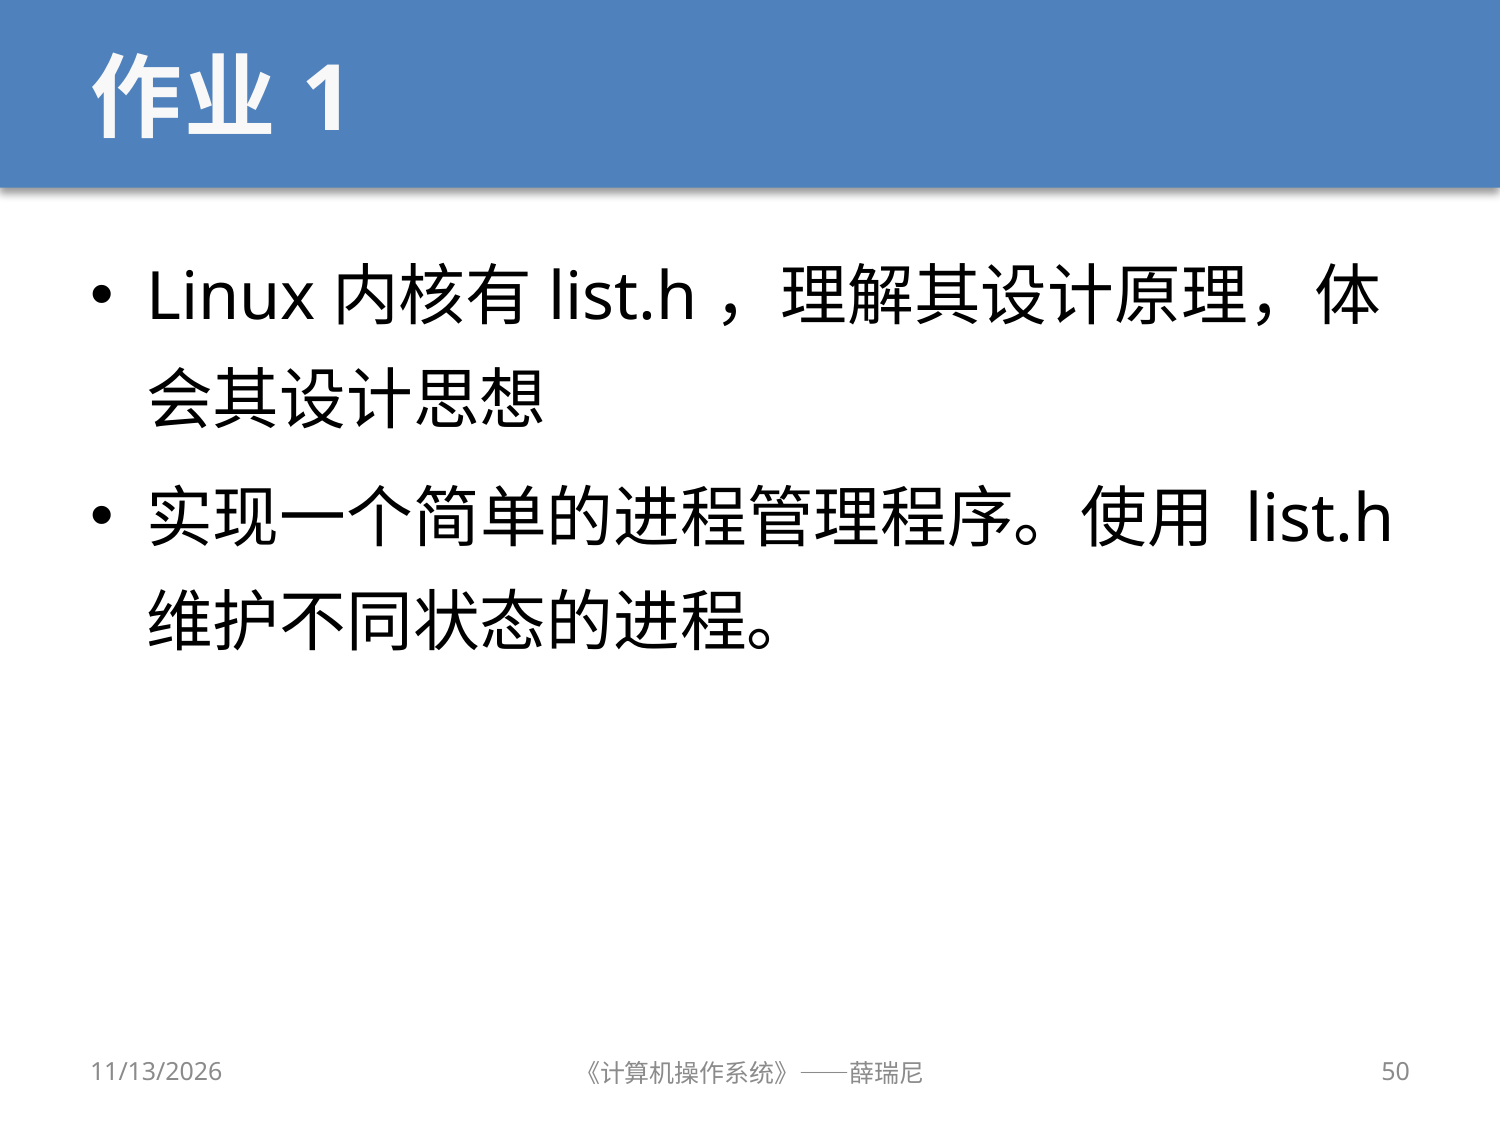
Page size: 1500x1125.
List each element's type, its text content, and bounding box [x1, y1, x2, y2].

footer 《计算机操作系统》——薛瑞尼 [512, 1042, 988, 1103]
title 作业1 [75, 0, 1425, 188]
list Linux内核有list.h，理解其设计原理，体会其设计思想 实现一个简单的进程管理程序。使用 list.h 维护不同状态的进程。 [75, 221, 1425, 1021]
slide_number 50 [1074, 1042, 1425, 1103]
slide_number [75, 1042, 425, 1103]
